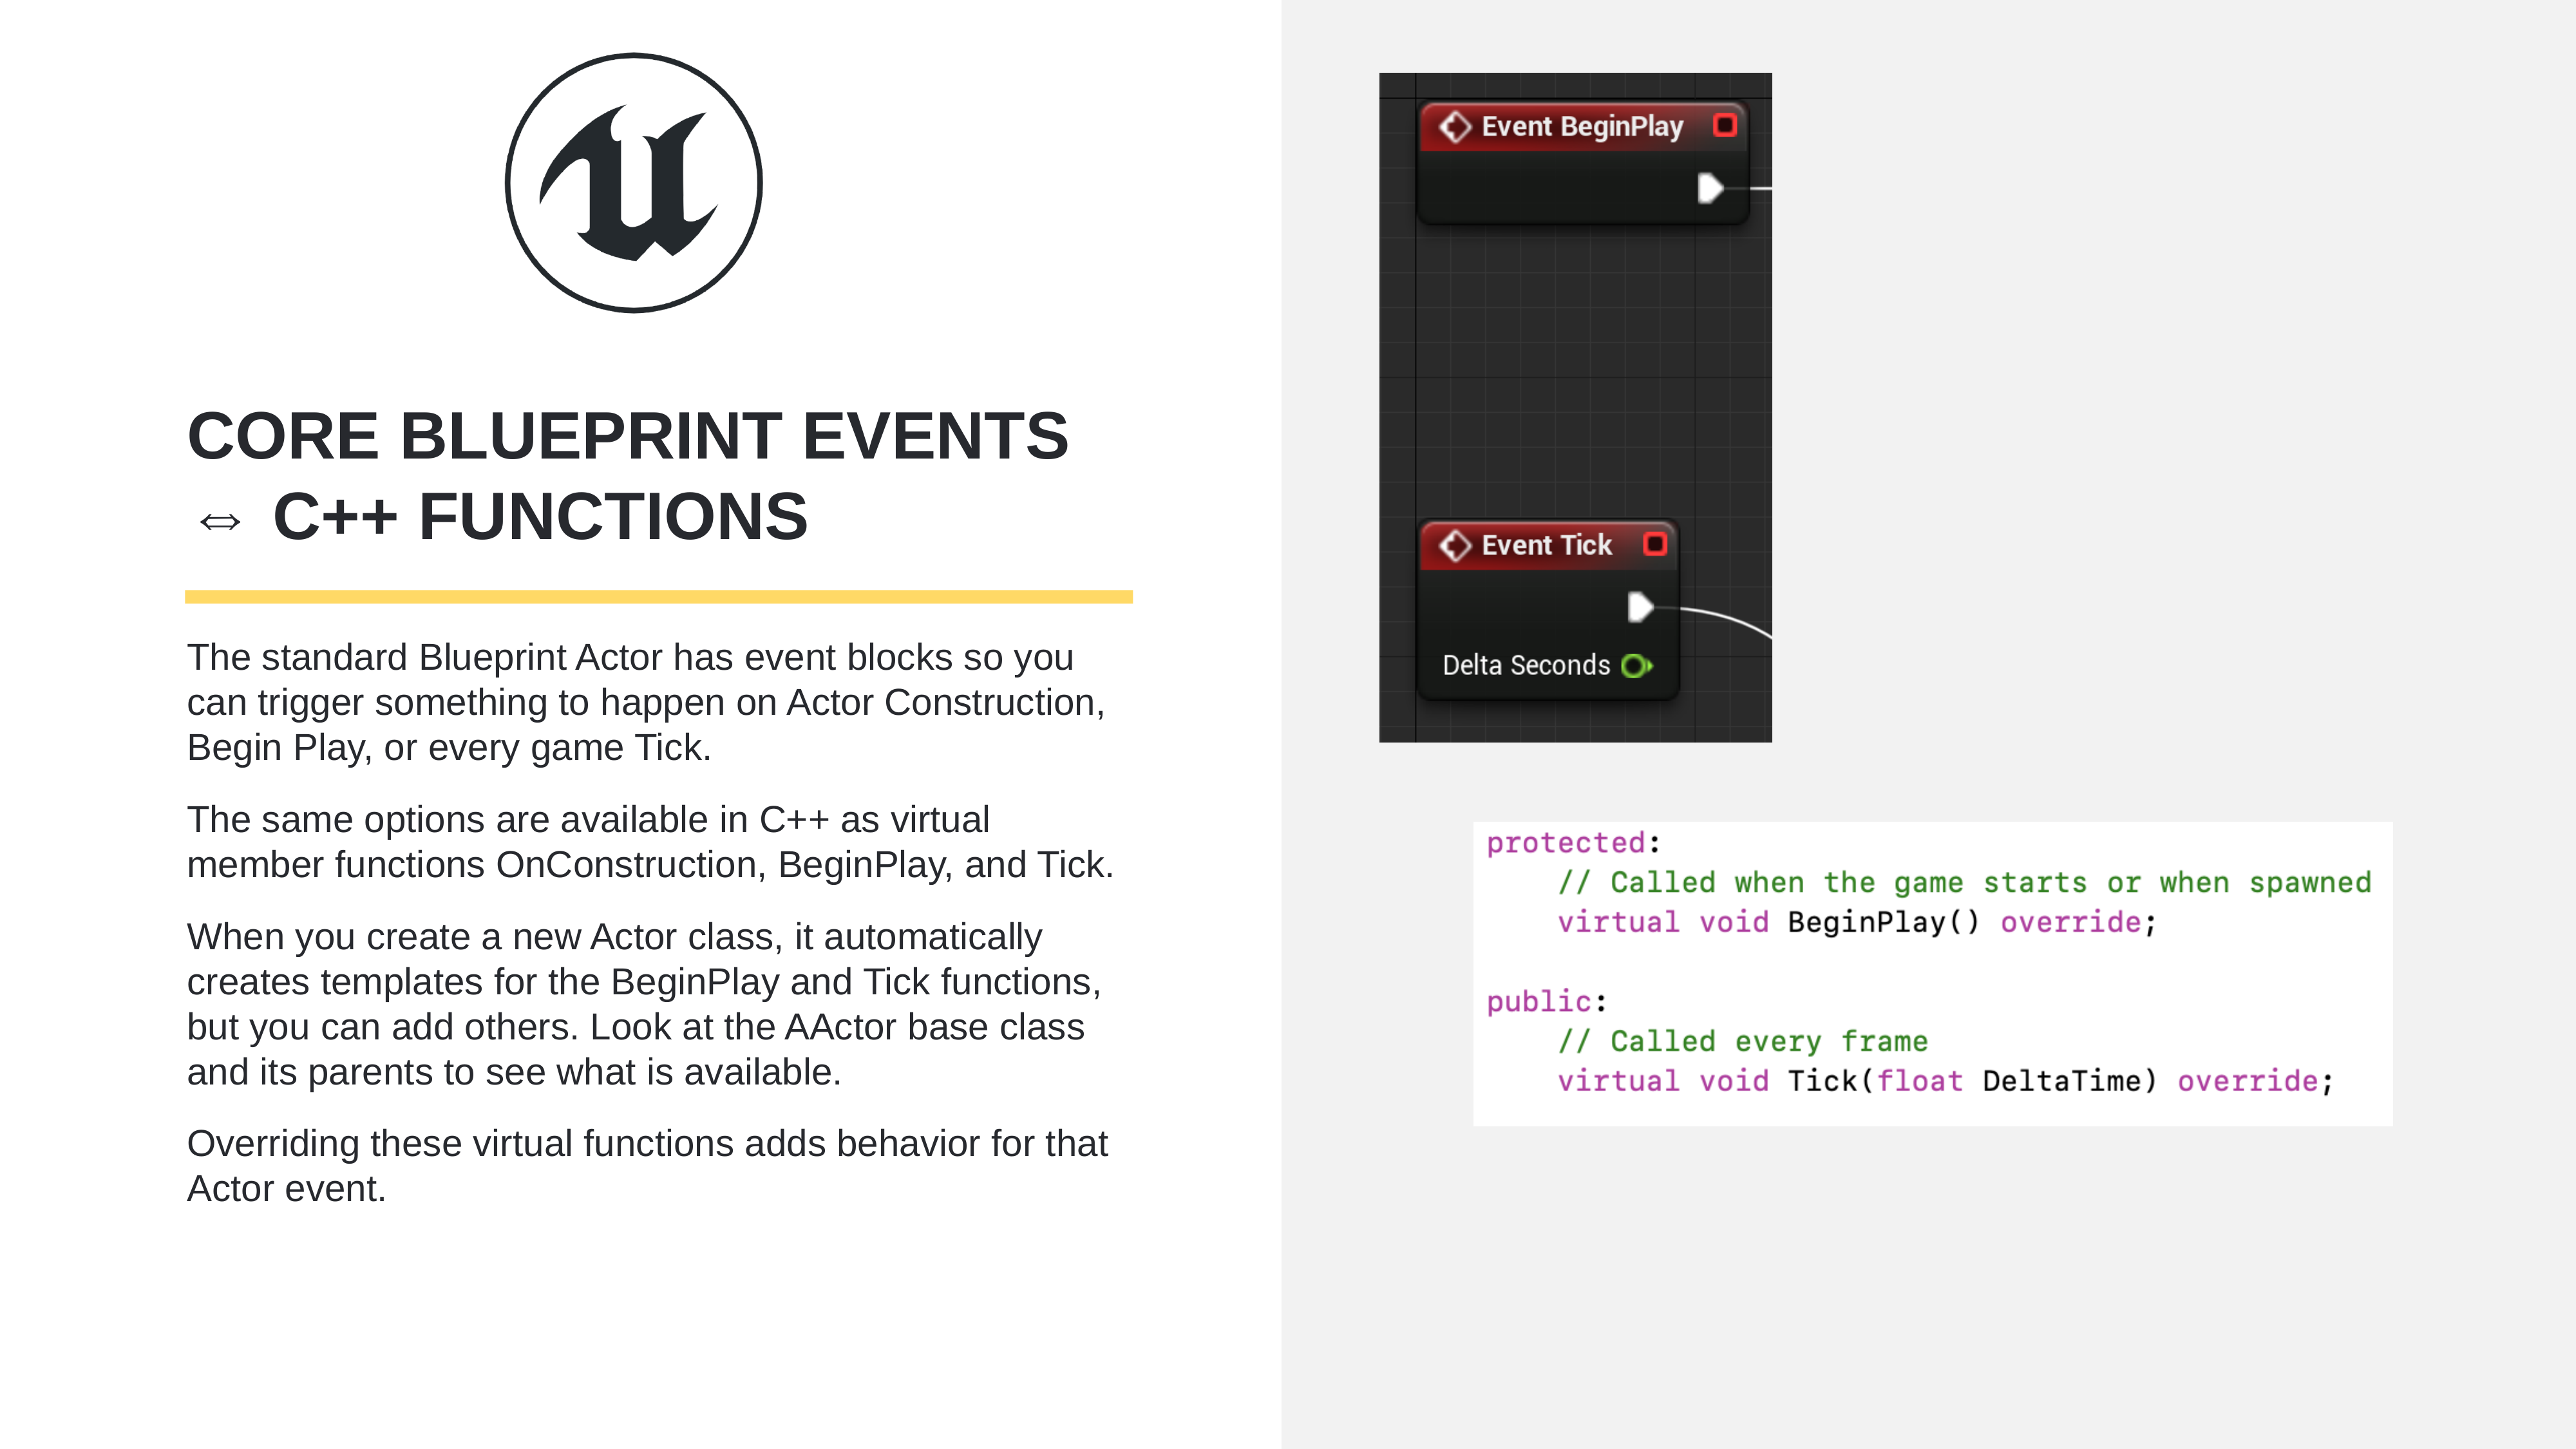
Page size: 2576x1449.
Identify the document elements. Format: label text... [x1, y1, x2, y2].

picture [495, 43, 773, 97]
list The standard Blueprint Actor has event blocks so you can trigger something to happen on Actor Construction, Begin Play, or every game Tick. The same options are available in C++ as virtual member functions OnConstruction, BeginPlay, and Tick. When you create a new Actor class, it automatically creates templates for the BeginPlay and Tick functions, but you can add others. Look at the AActor base class and its parents to see what is available. Overriding these virtual functions adds behavior for that Actor event. [177, 628, 1133, 1449]
title Core Blueprint Events ⇔ C++ Functions [177, 97, 1133, 558]
picture [1473, 822, 2393, 1126]
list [1379, 73, 1772, 743]
